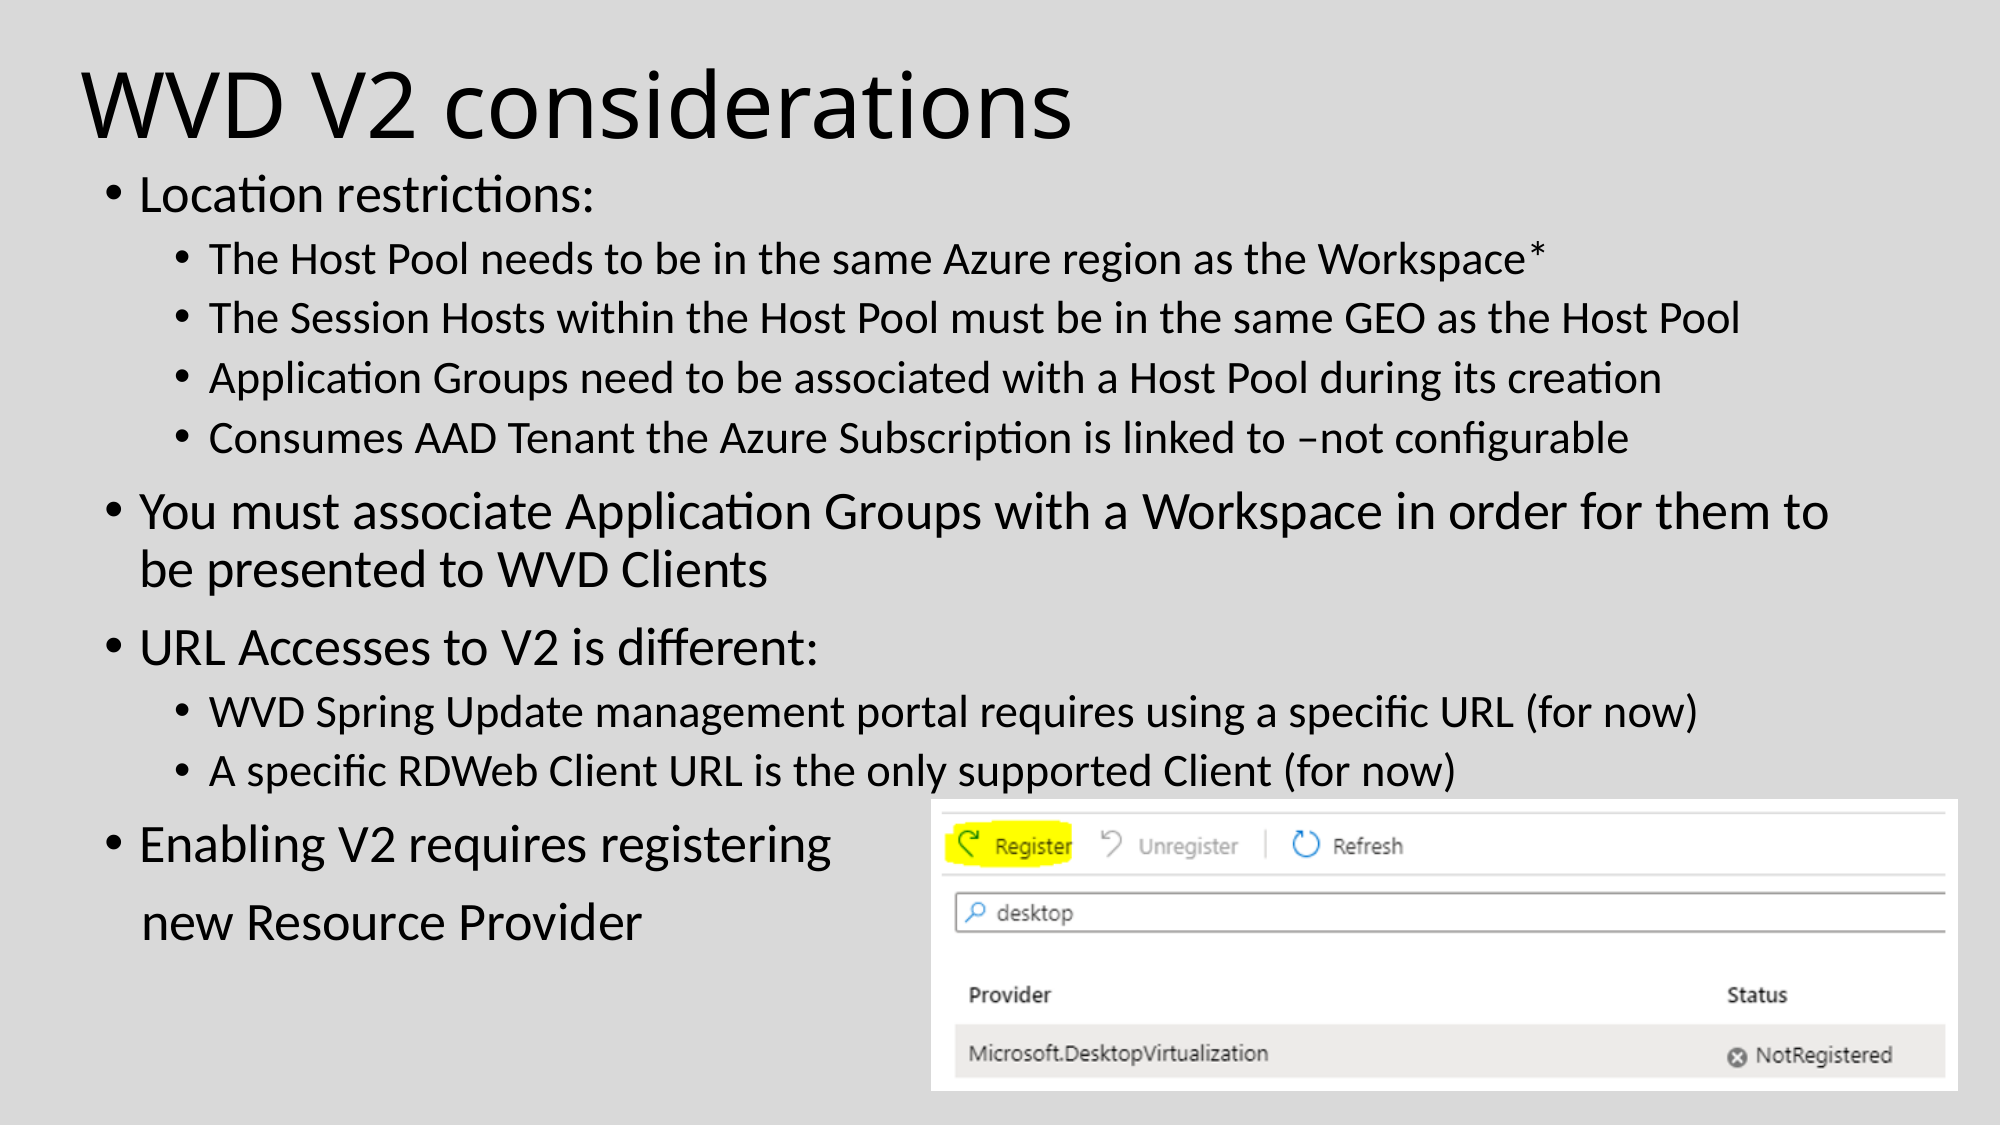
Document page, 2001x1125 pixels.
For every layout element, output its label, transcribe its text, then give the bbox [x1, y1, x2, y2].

list Location restrictions: The Host Pool needs to be in the same Azure region as the Workspace* The Session Hosts within the Host Pool must be in the same GEO as the Host Pool Application Groups need to be associated with a Host Pool during its creation Consumes AAD Tenant the Azure Subscription is linked to –not configurable You must associate Application Groups with a Workspace in order for them to be presented to WVD Clients URL Accesses to V2 is different: WVD Spring Update management portal requires using a specific URL (for now) A specific RDWeb Client URL is the only supported Client (for now) Enabling V2 requires registering new Resource Provider [89, 158, 1911, 967]
picture [930, 799, 1958, 1091]
title WVD V2 considerations [65, 0, 1791, 218]
